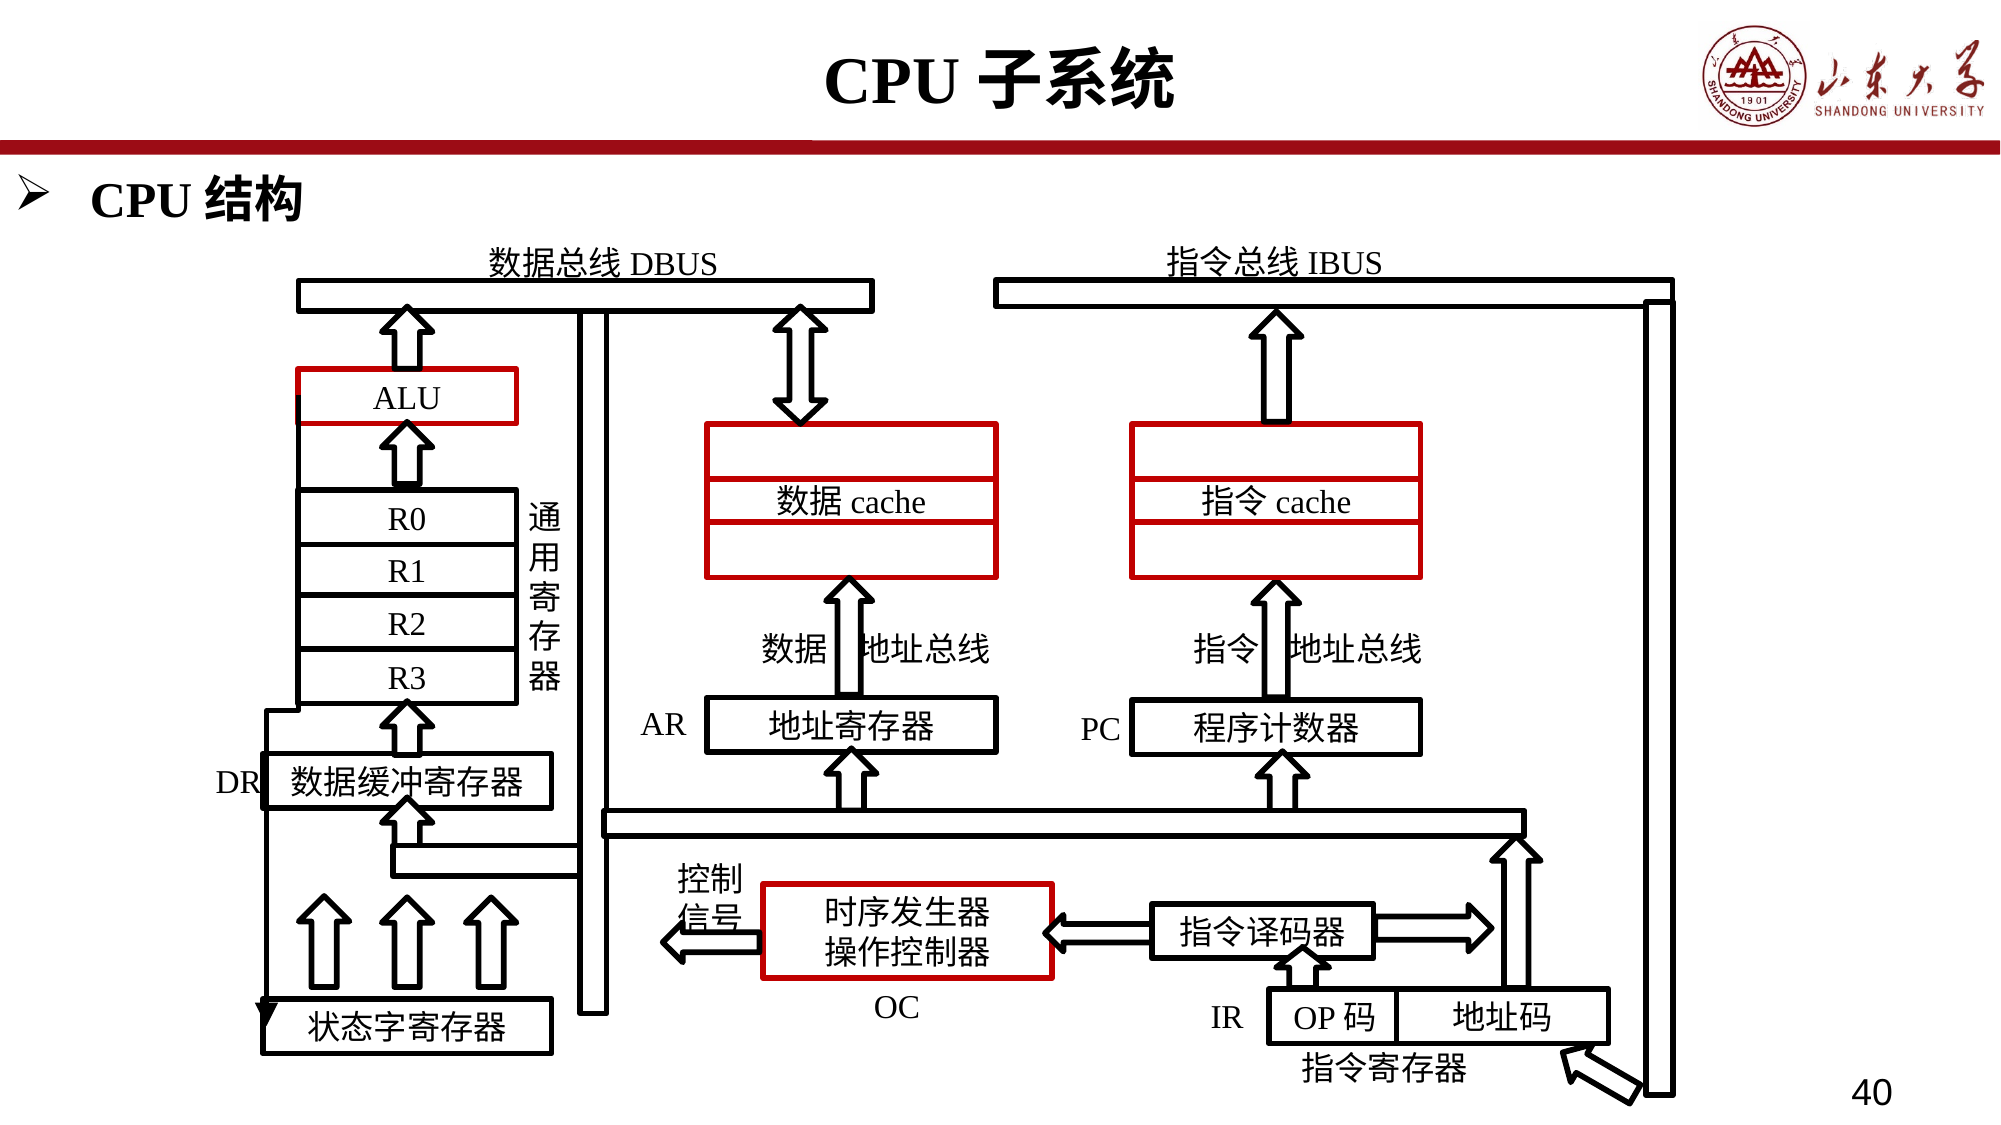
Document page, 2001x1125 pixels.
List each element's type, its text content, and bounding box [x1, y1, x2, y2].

text_box 指令寄存器 [1286, 1039, 1576, 1095]
text_box R0 [301, 487, 519, 547]
text_box ALU [295, 366, 519, 426]
text_box [1489, 833, 1544, 991]
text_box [0, 694, 598, 727]
text_box 数据总线DBUS [474, 234, 773, 289]
text_box [823, 745, 880, 808]
text_box [1250, 580, 1303, 620]
text_box 程序计数器 [1129, 697, 1423, 757]
text_box [1643, 299, 1676, 1098]
text_box [601, 808, 1527, 839]
text_box DR [200, 753, 264, 808]
text_box [379, 303, 436, 372]
text_box 数据cache [704, 482, 999, 520]
text_box 指令译码器 [1149, 901, 1376, 961]
text_box [296, 893, 353, 990]
text_box [379, 418, 436, 487]
text_box 指令 地址总线 [1178, 620, 1490, 676]
text_box [1129, 421, 1423, 482]
text_box [1372, 902, 1495, 955]
text_box R3 [301, 646, 514, 694]
text_box [1248, 308, 1305, 425]
text_box R1 [301, 547, 514, 592]
text_box OC [859, 977, 956, 1033]
text_box [379, 894, 436, 990]
text_box 数据 地址总线 [746, 620, 1019, 676]
text_box PC [1065, 699, 1163, 755]
text_box [390, 843, 583, 879]
text_box [772, 303, 829, 427]
text_box [993, 277, 1675, 309]
slide_number 40 [1836, 1060, 2000, 1125]
text_box R2 [301, 592, 514, 646]
text_box 地址寄存器 [704, 695, 999, 755]
text_box [1261, 676, 1291, 697]
text_box [1042, 912, 1155, 955]
text_box 时序发生器 操作控制器 [760, 881, 1055, 981]
title CPU子系统 [0, 39, 2000, 152]
text_box 地址码 [1394, 986, 1611, 1046]
text_box 数据缓冲寄存器 [269, 751, 554, 811]
text_box [823, 574, 876, 620]
picture [1698, 21, 1810, 39]
text_box [659, 919, 763, 965]
text_box [1559, 1041, 1644, 1107]
text_box 控制信号 [662, 851, 760, 937]
text_box [1254, 748, 1311, 808]
text_box [379, 727, 436, 758]
text_box [704, 519, 999, 580]
text_box 指令cache [1129, 482, 1423, 519]
text_box [704, 421, 999, 482]
text_box 状态字寄存器 [260, 996, 554, 1056]
text_box 指令总线IBUS [1151, 233, 1451, 277]
text_box [379, 794, 436, 843]
text_box [1129, 519, 1423, 580]
text_box [463, 894, 520, 990]
text_box [834, 676, 864, 698]
text_box DR [269, 753, 298, 808]
text_box 通用寄存器 [514, 488, 581, 694]
list CPU结构 [0, 164, 957, 242]
text_box IR [1195, 987, 1293, 1043]
text_box AR [625, 694, 723, 750]
text_box [1273, 944, 1333, 991]
text_box [296, 278, 875, 314]
text_box OP码 [1293, 986, 1394, 1039]
text_box [577, 314, 609, 1016]
